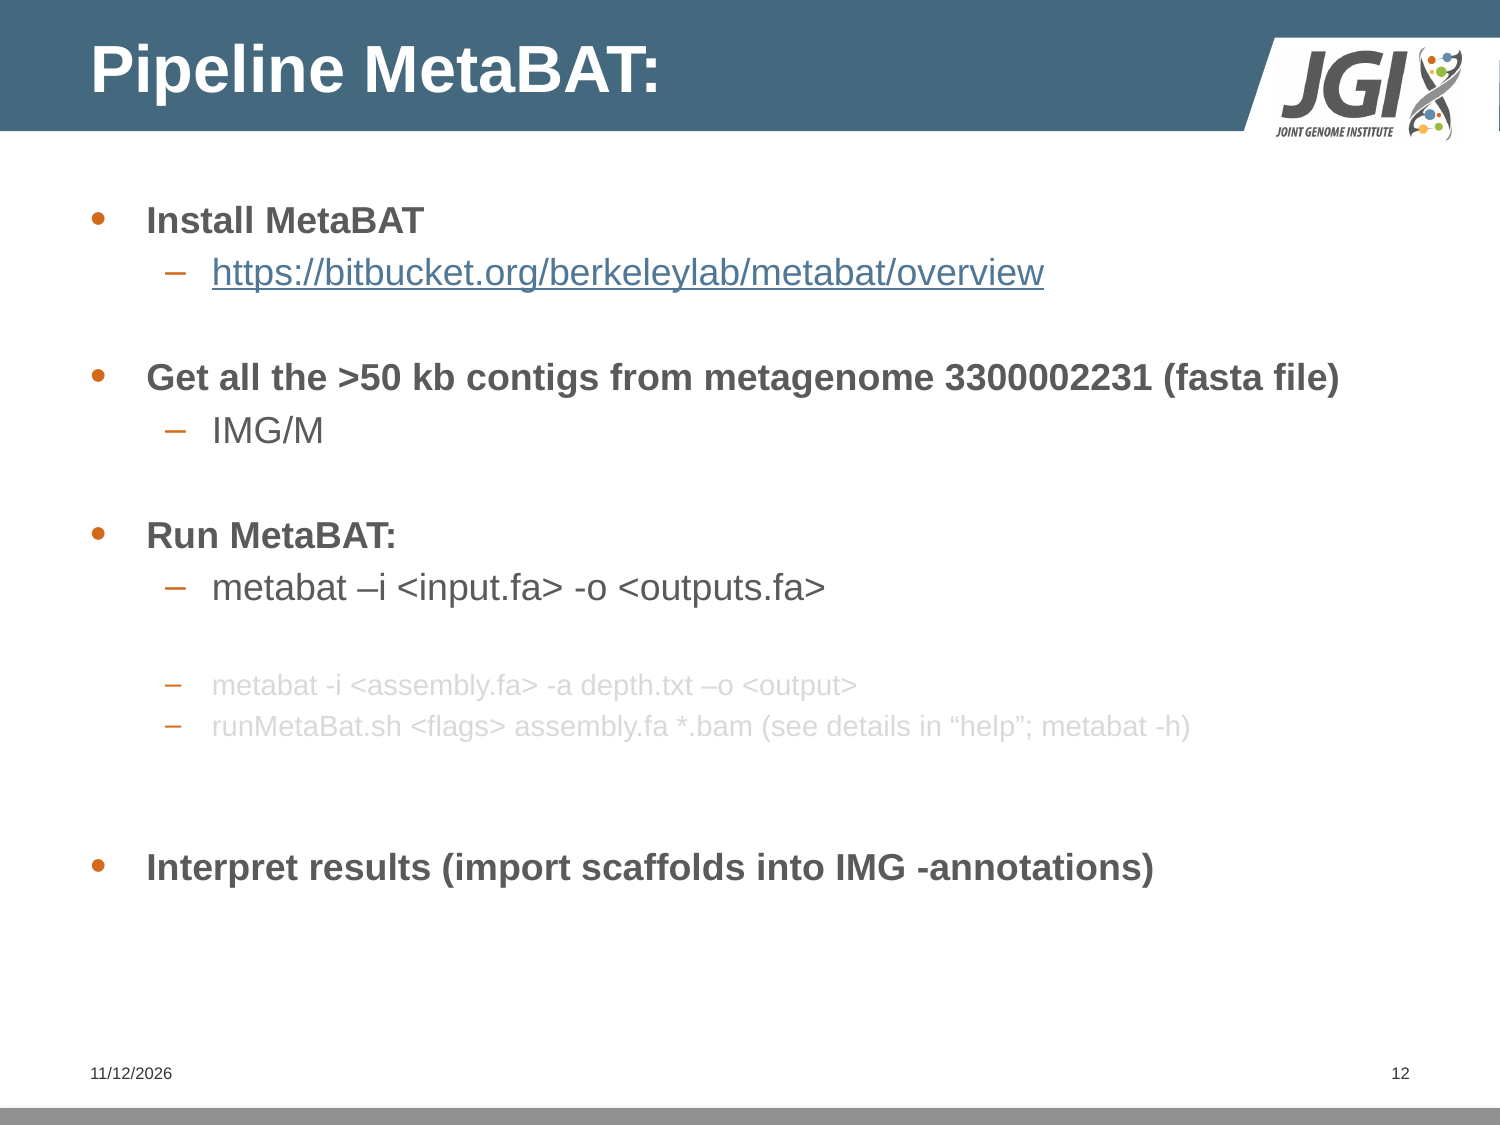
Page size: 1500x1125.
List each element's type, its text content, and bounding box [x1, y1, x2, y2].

picture [1276, 47, 1462, 141]
list Install MetaBAT https://bitbucket.org/berkeleylab/metabat/overview Get all the >50 kb contigs from metagenome 3300002231 (fasta file) IMG/M Run MetaBAT: metabat –i <input.fa> -o <outputs.fa> metabat -i <assembly.fa> -a depth.txt –o <output> runMetaBat.sh <flags> assembly.fa *.bam (see details in “help”; metabat -h) Interpret results (import scaffolds into IMG -annotations) [75, 188, 1425, 1005]
title Pipeline MetaBAT: [75, 0, 1238, 132]
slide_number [75, 1042, 235, 1103]
slide_number 12 [1329, 1042, 1425, 1103]
